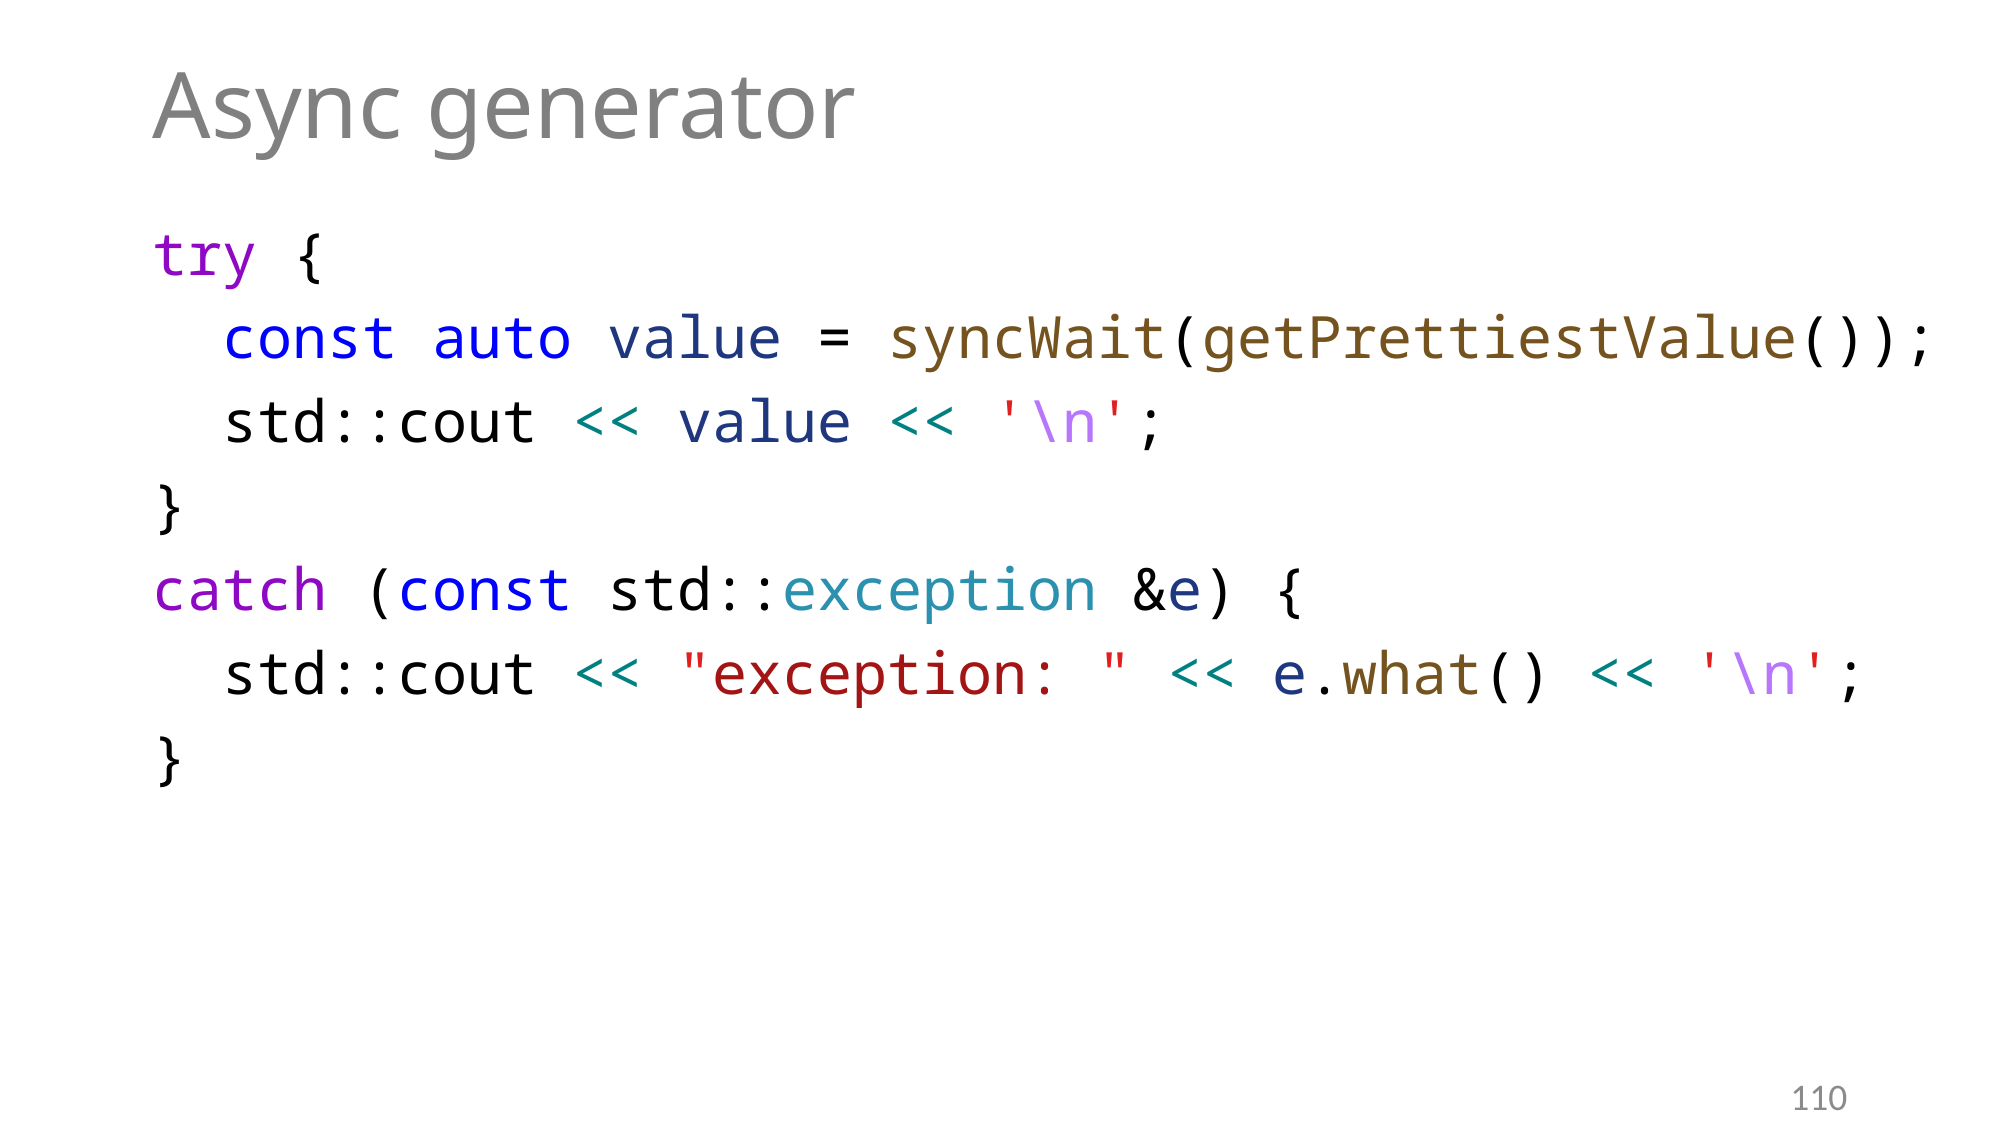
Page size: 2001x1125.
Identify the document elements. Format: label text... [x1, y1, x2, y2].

slide_number 110 [1412, 1065, 1863, 1125]
title Async generator [137, 0, 1863, 217]
list try { const auto value = syncWait(getPrettiestValue()); std::cout << value << '\n'; } catch (const std::exception &e) { std::cout << "exception: " << e.what() << '\n'; } [137, 217, 2000, 1066]
